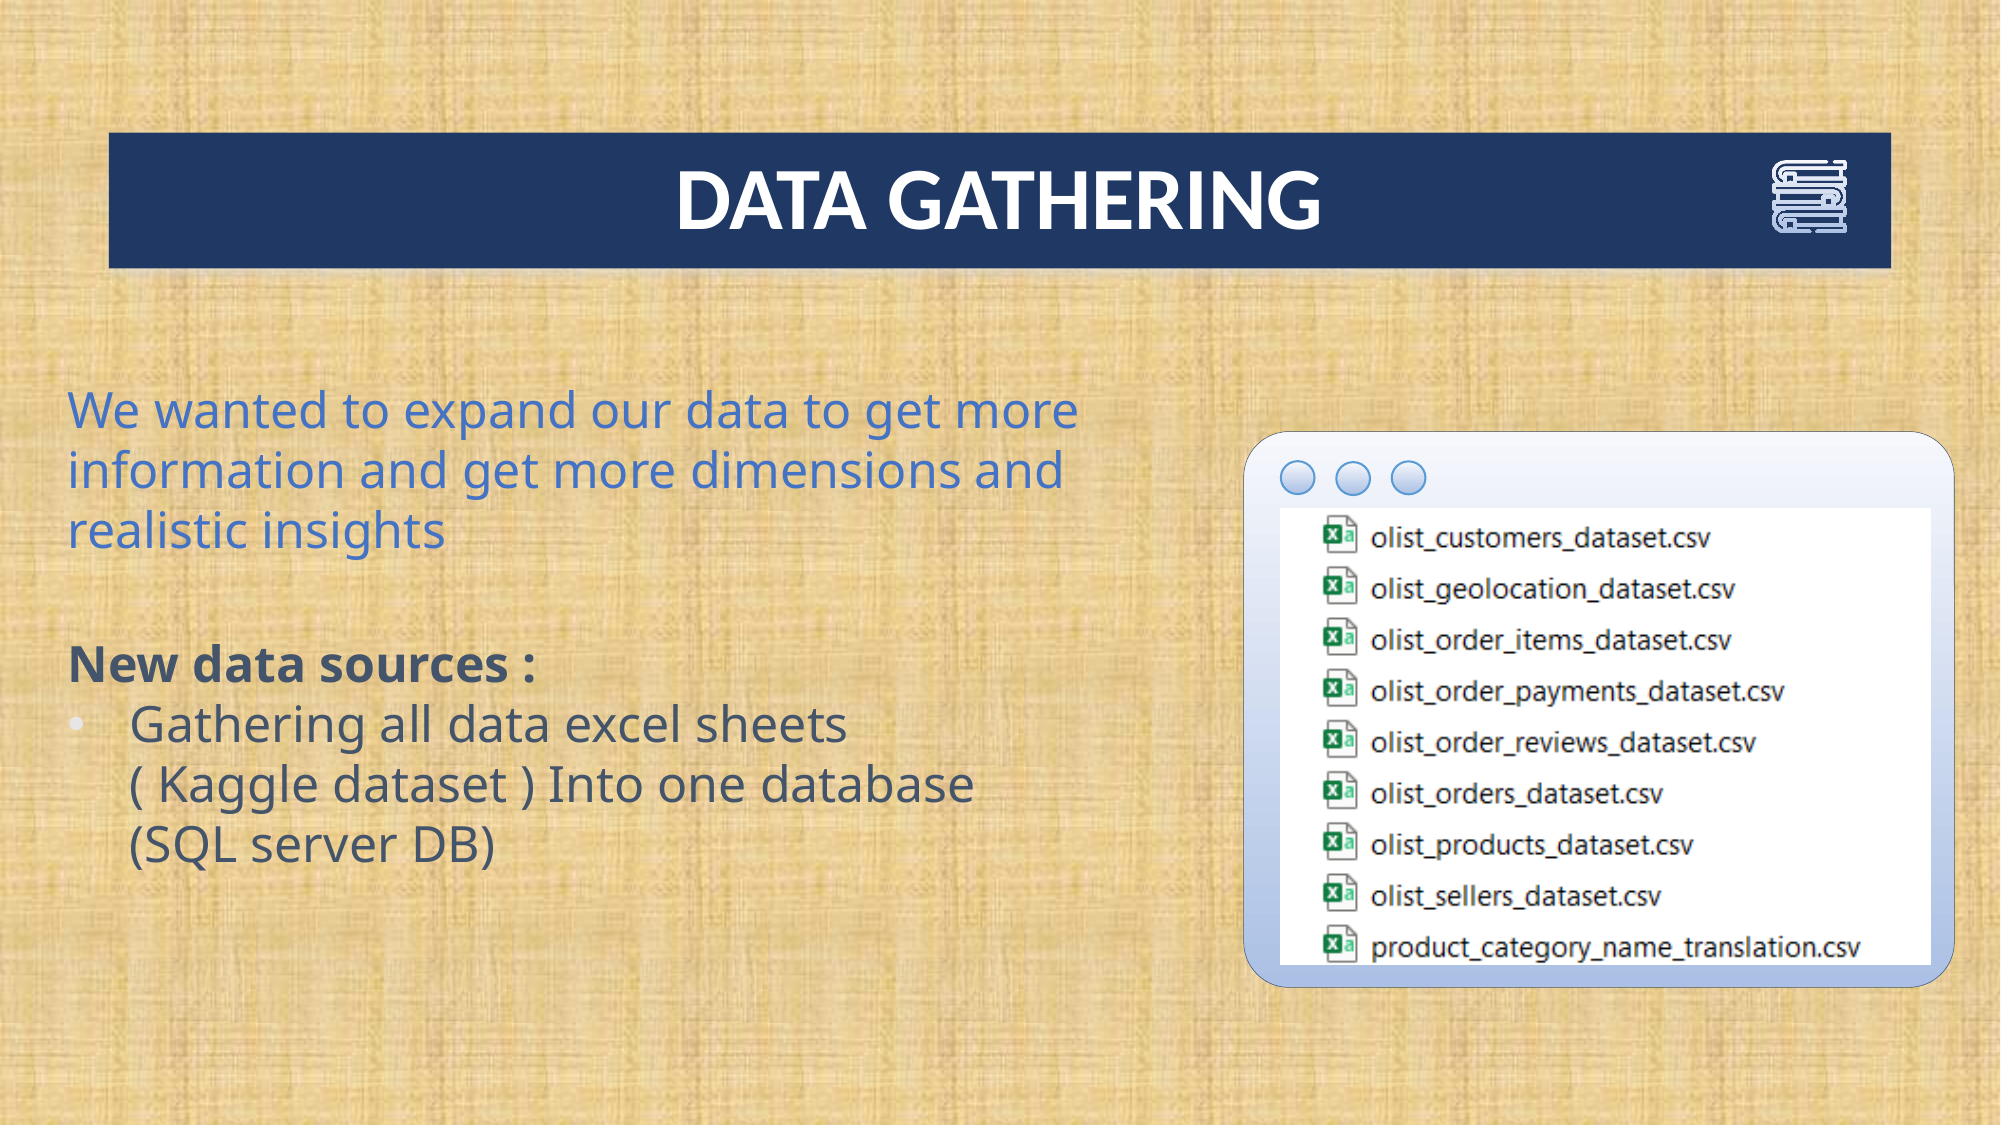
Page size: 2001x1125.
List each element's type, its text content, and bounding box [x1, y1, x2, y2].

title DATA GATHERING [108, 132, 1892, 269]
text_box We wanted to expand our data to get more information and get more dimensions and realistic insights New data sources : Gathering all data excel sheets ( Kaggle dataset ) Into one database (SQL server DB) [52, 311, 1271, 941]
picture [0, 0, 2001, 1125]
text_box [1771, 160, 1847, 234]
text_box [1243, 431, 1955, 988]
